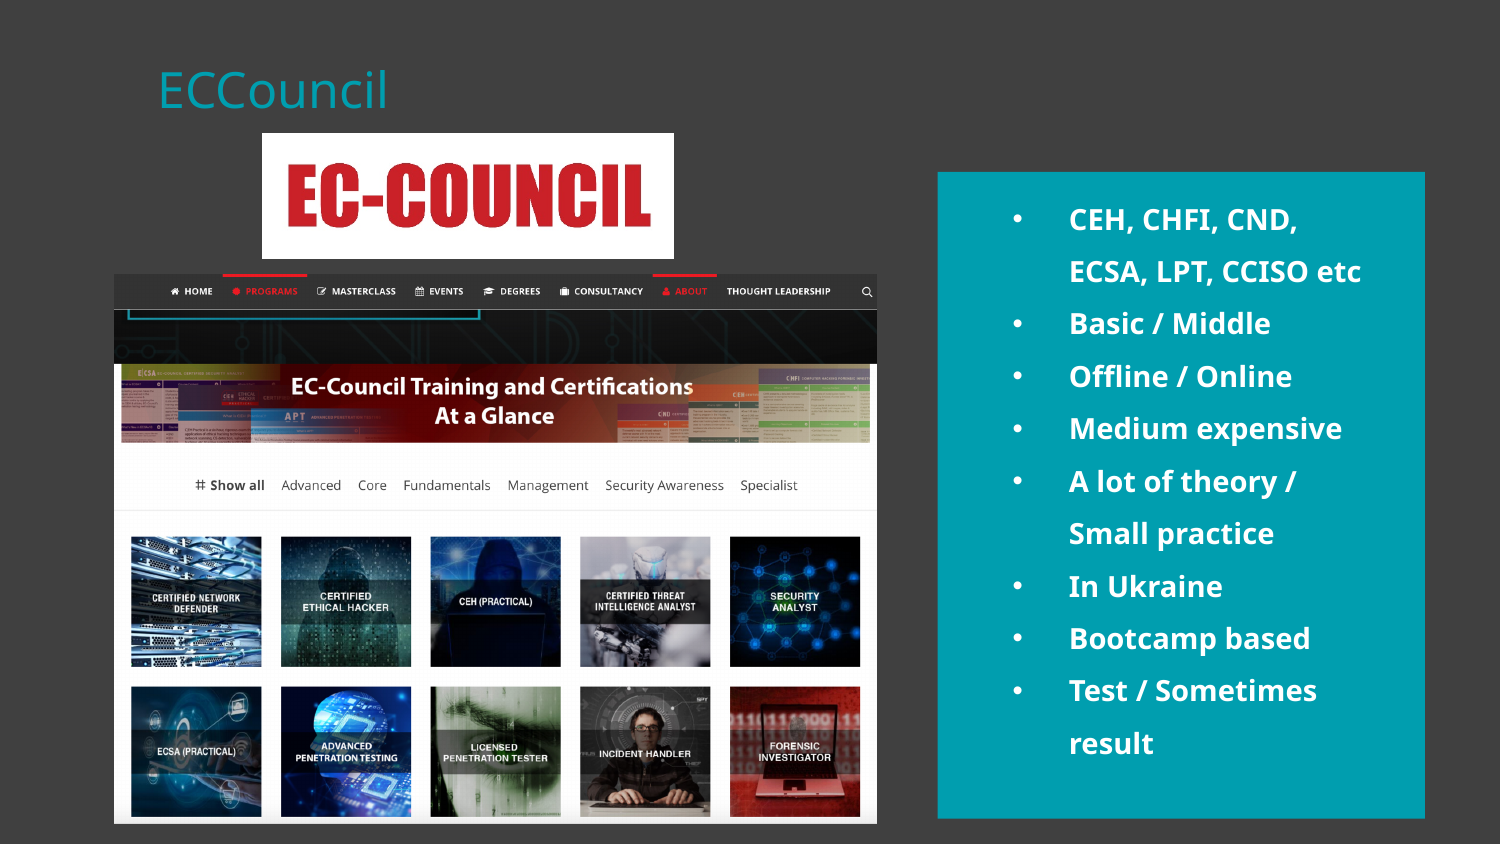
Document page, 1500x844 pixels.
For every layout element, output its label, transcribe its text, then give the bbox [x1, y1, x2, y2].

picture [262, 132, 674, 259]
text_box CEH, CHFI, CND, ECSA, LPT, CCISO etc Basic / Middle Offline / Online Medium expensive A lot of theory / Small practice In Ukraine Bootcamp based Test / Sometimes result [975, 183, 1375, 760]
text_box ECCouncil [157, 58, 872, 134]
text_box [937, 171, 1425, 819]
picture [113, 274, 877, 824]
